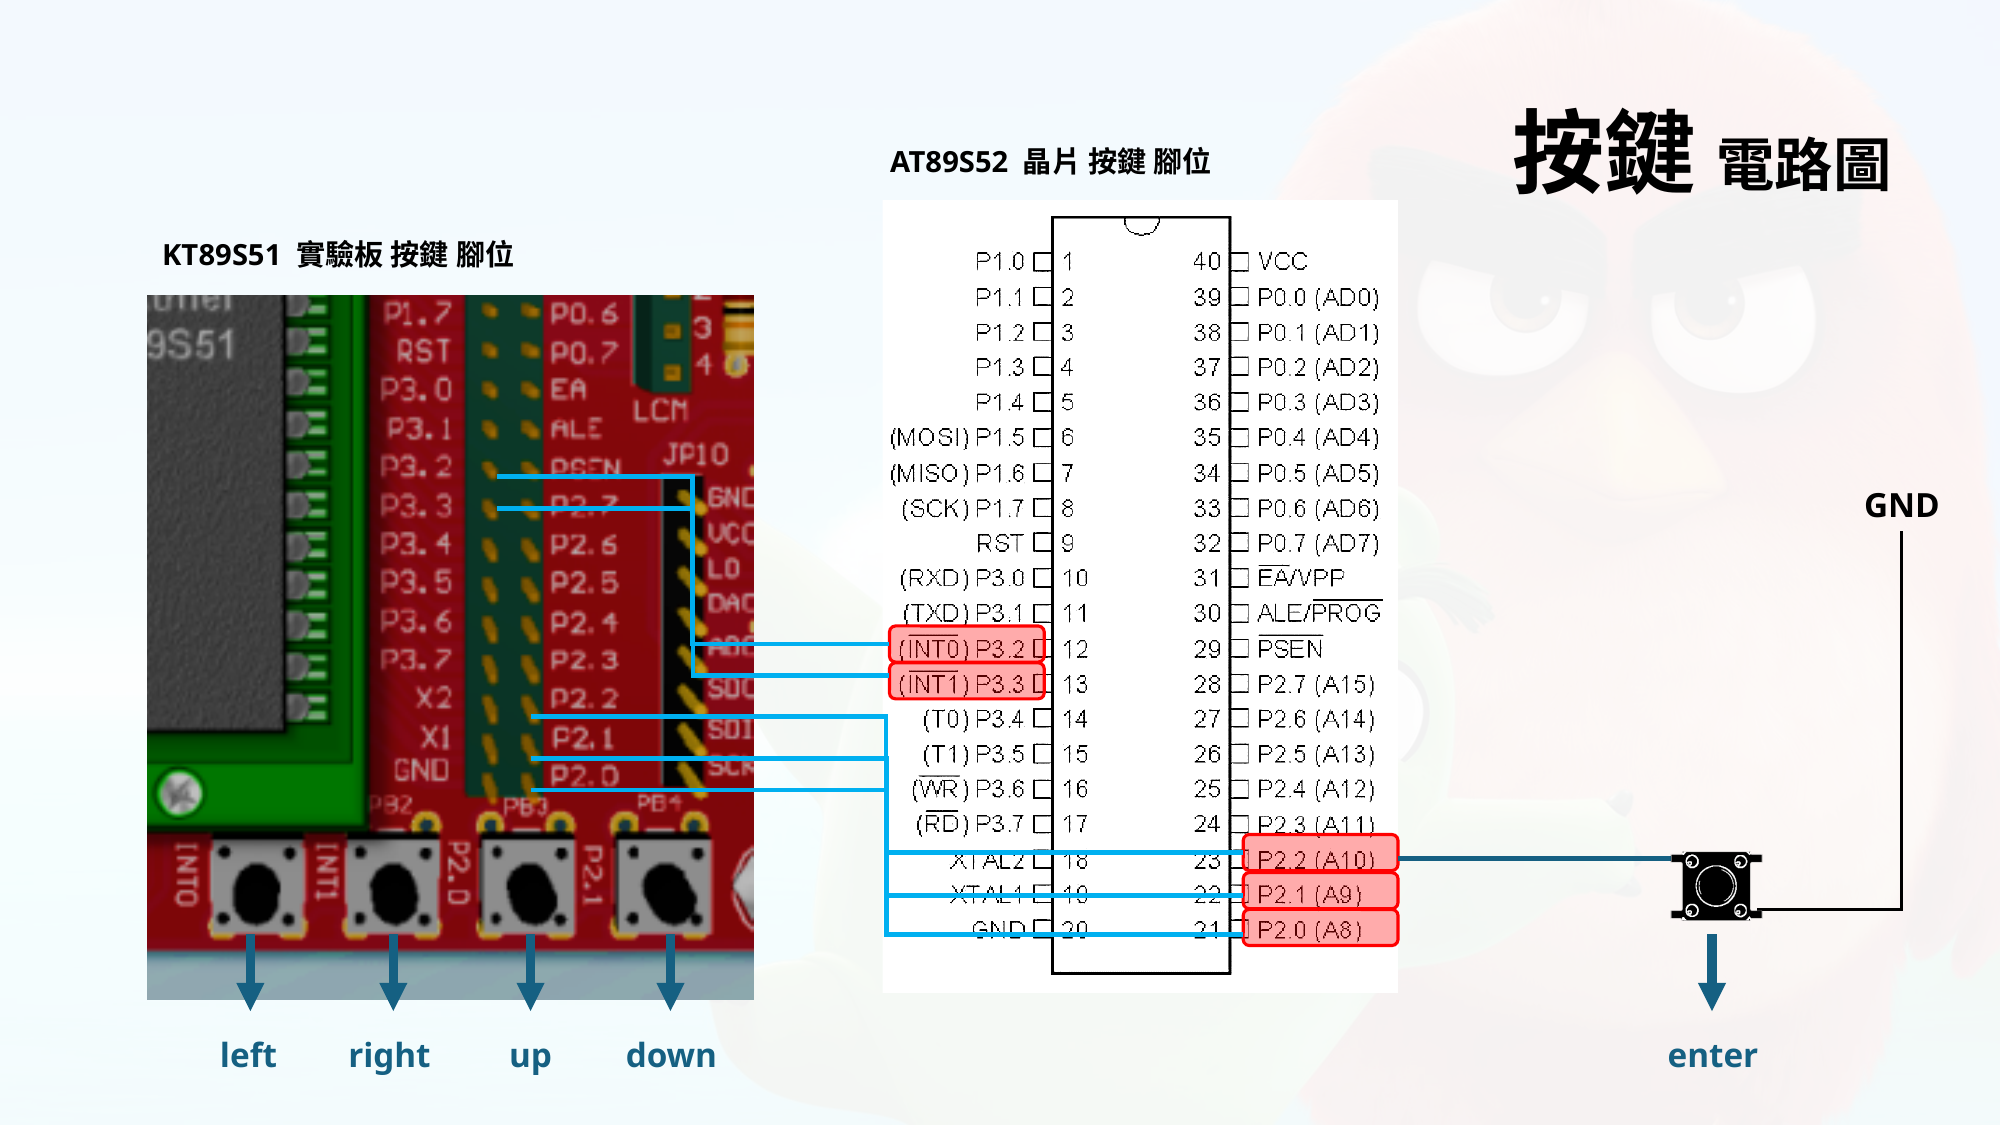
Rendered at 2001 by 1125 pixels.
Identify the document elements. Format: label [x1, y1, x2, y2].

text_box [496, 475, 890, 507]
text_box [874, 118, 1399, 994]
text_box [530, 716, 1244, 757]
text_box [530, 789, 1244, 936]
text_box [530, 757, 1244, 789]
text_box [496, 507, 890, 677]
picture [0, 0, 2000, 1125]
text_box [1640, 648, 2000, 794]
